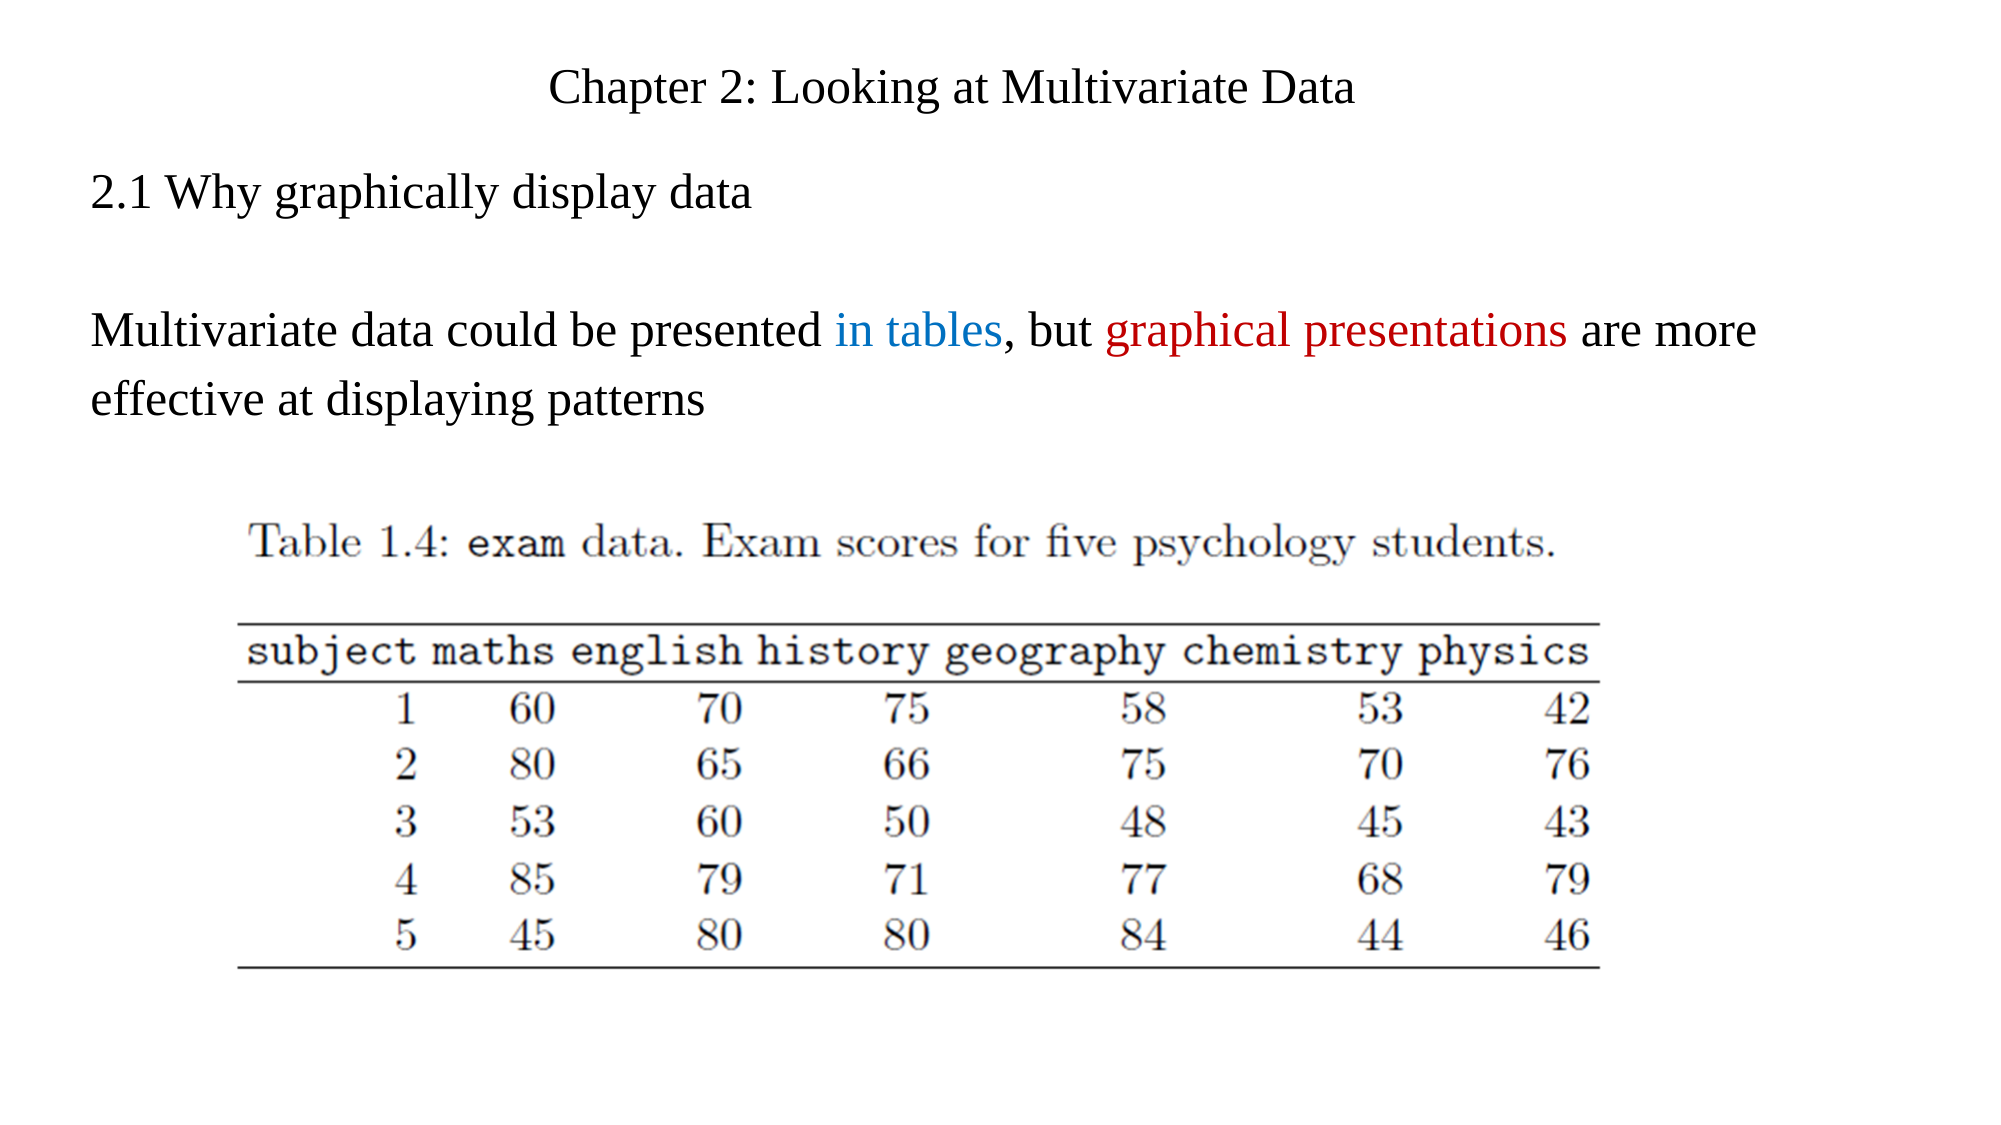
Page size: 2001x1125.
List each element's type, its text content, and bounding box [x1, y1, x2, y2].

text_box 2.1 Why graphically display data Multivariate data could be presented in tables, but graphical presentations are more effective at displaying patterns [75, 142, 1958, 434]
picture [232, 512, 1611, 976]
text_box Chapter 2: Looking at Multivariate Data [533, 37, 1372, 122]
